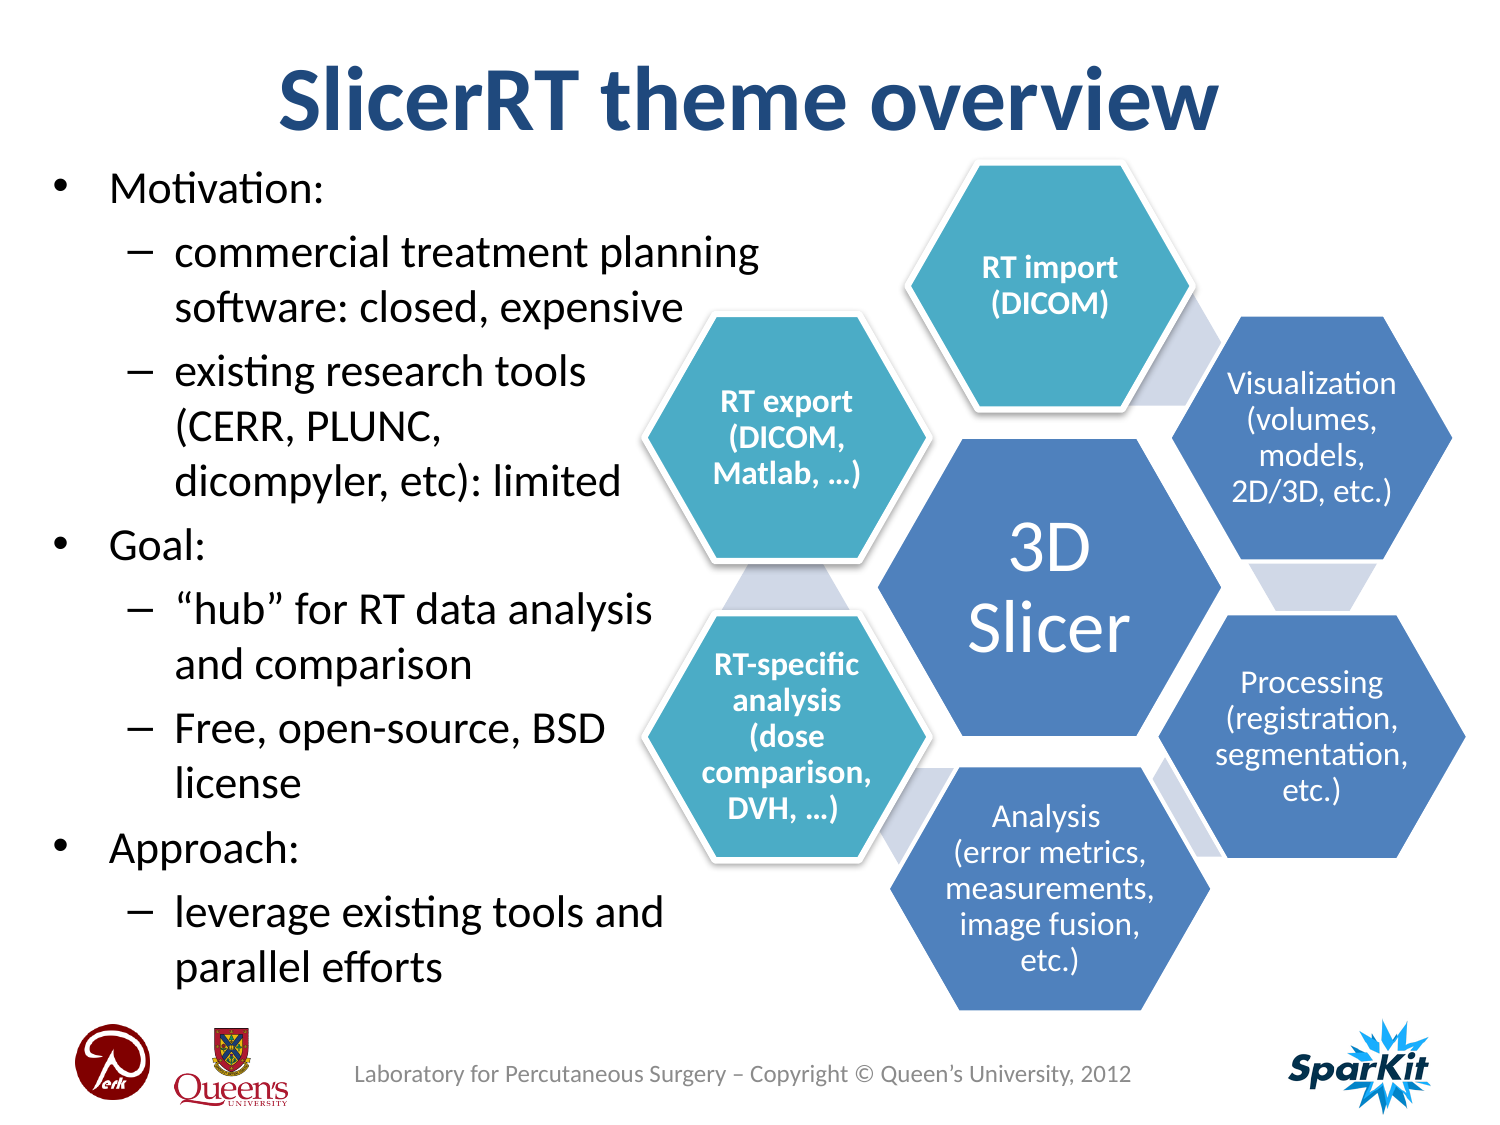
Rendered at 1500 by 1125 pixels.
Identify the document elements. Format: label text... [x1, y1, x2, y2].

picture [1287, 1018, 1431, 1115]
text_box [574, 162, 1500, 1013]
picture [174, 1038, 288, 1106]
picture [75, 1038, 150, 1100]
footer Laboratory for Percutaneous Surgery – Copyright © Queen’s University, 2012 [312, 1042, 1175, 1103]
list Motivation: commercial treatment planning software: closed, expensive existing research tools (CERR, PLUNC, dicompyler, etc): limited Goal: “hub” for RT data analysis and comparison Free, open-source, BSD license Approach: leverage existing tools and parallel efforts [37, 149, 938, 1038]
title SlicerRT theme overview [74, 0, 1426, 160]
